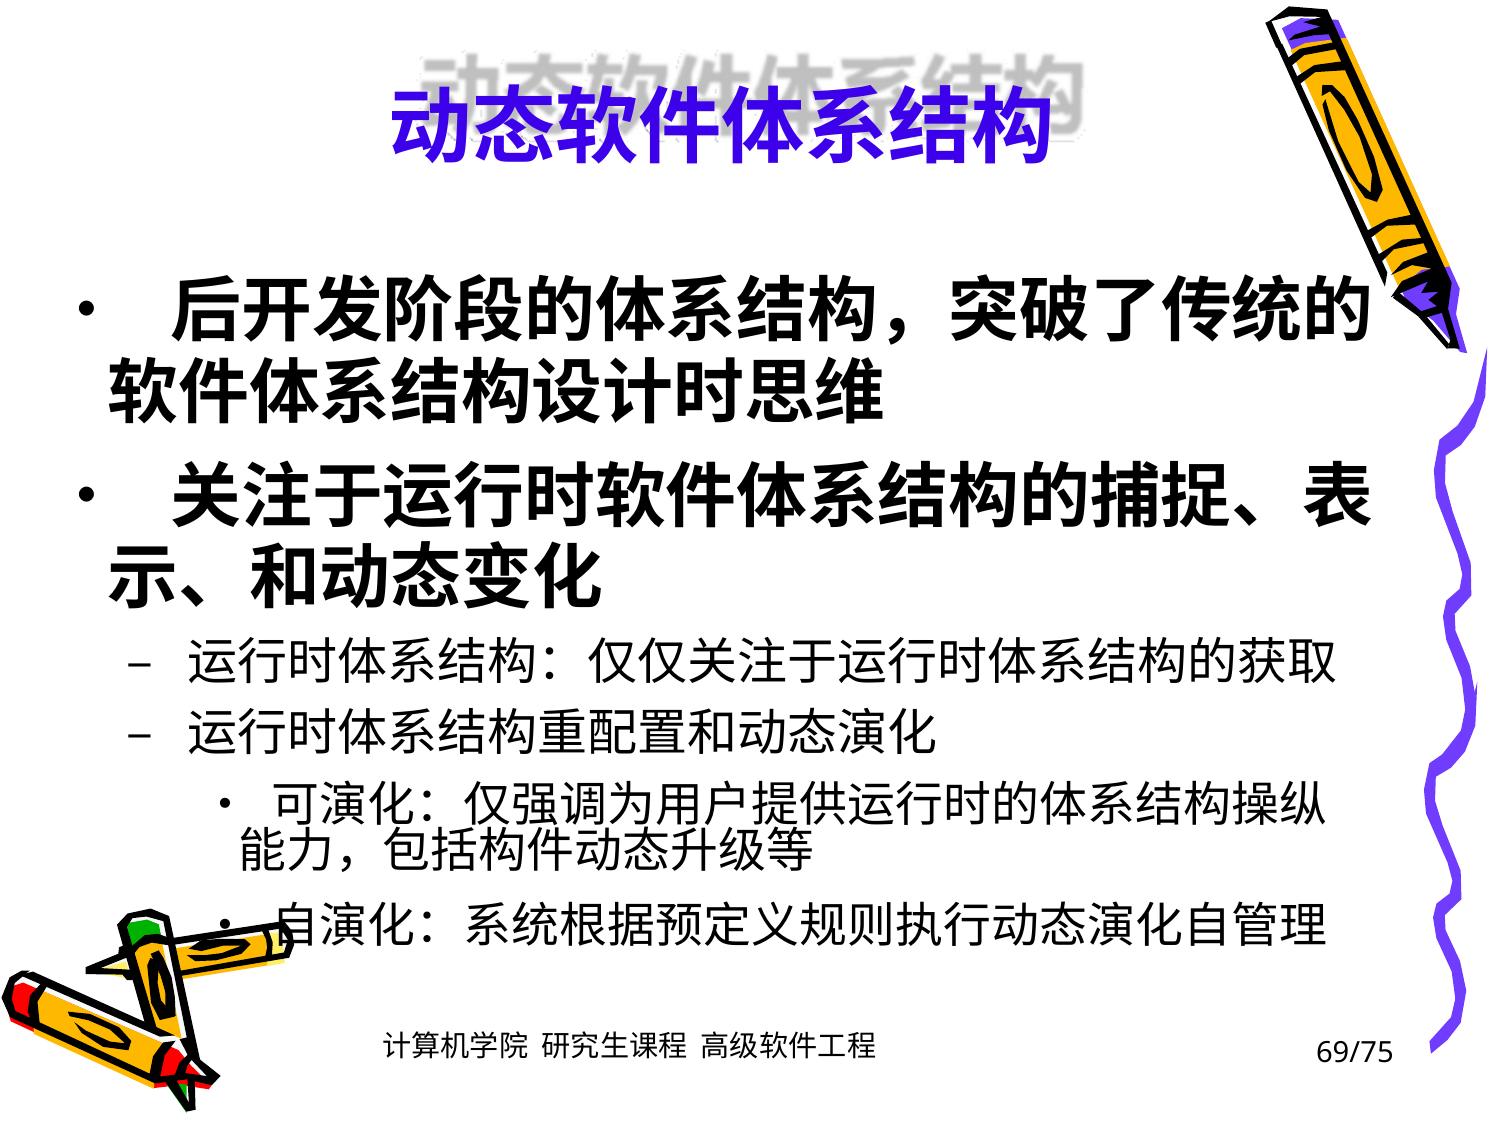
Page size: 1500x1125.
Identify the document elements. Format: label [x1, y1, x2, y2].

text_box [382, 1035, 877, 1070]
text_box [0, 4, 1470, 1116]
picture [412, 47, 1092, 144]
text_box [1316, 1029, 1395, 1077]
text_box [1421, 344, 1490, 1056]
